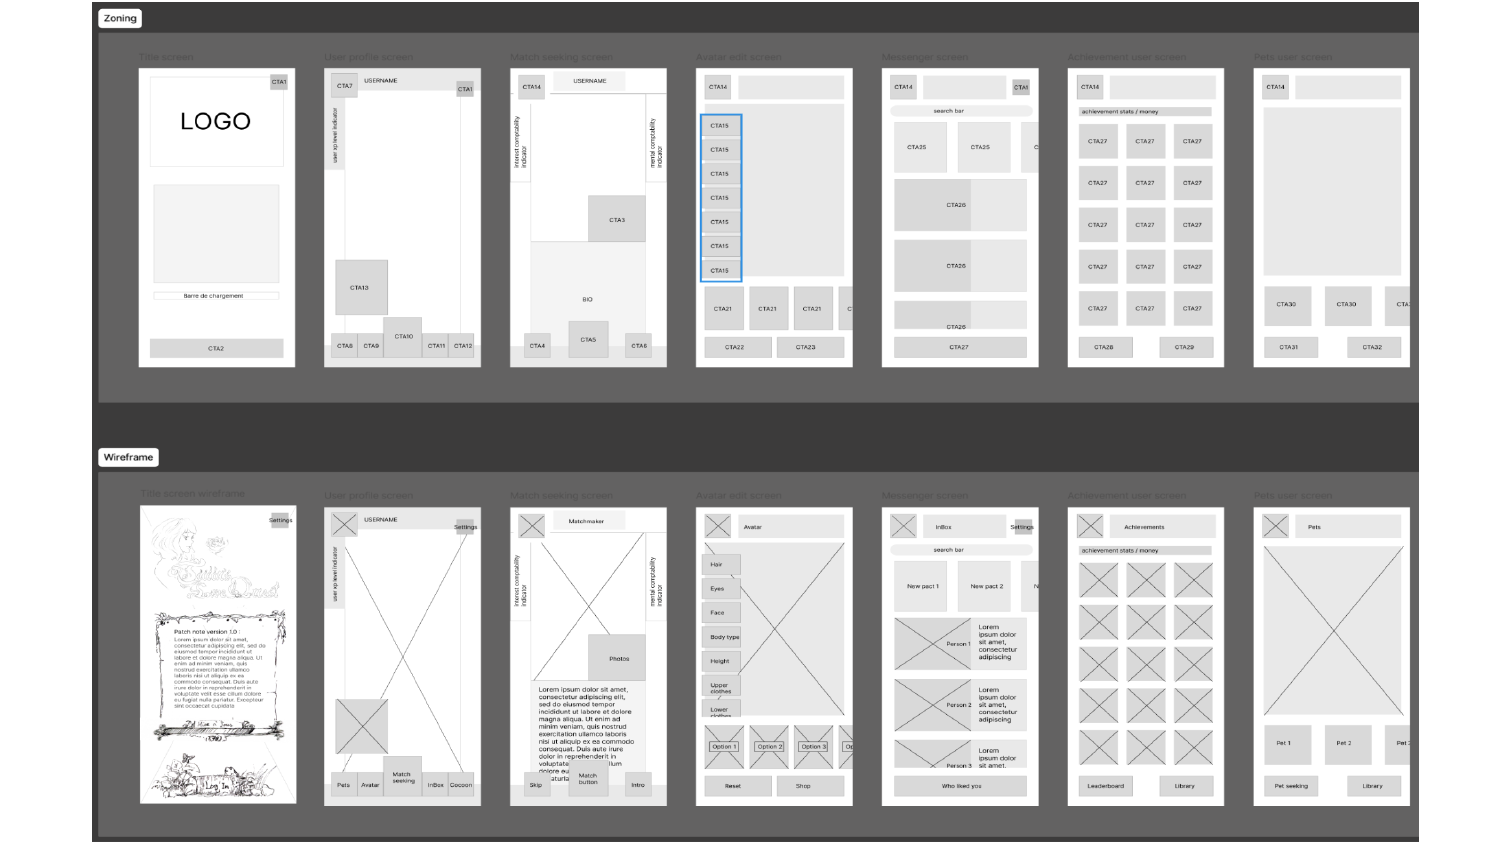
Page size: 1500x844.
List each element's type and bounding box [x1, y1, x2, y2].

picture [92, 2, 1419, 842]
